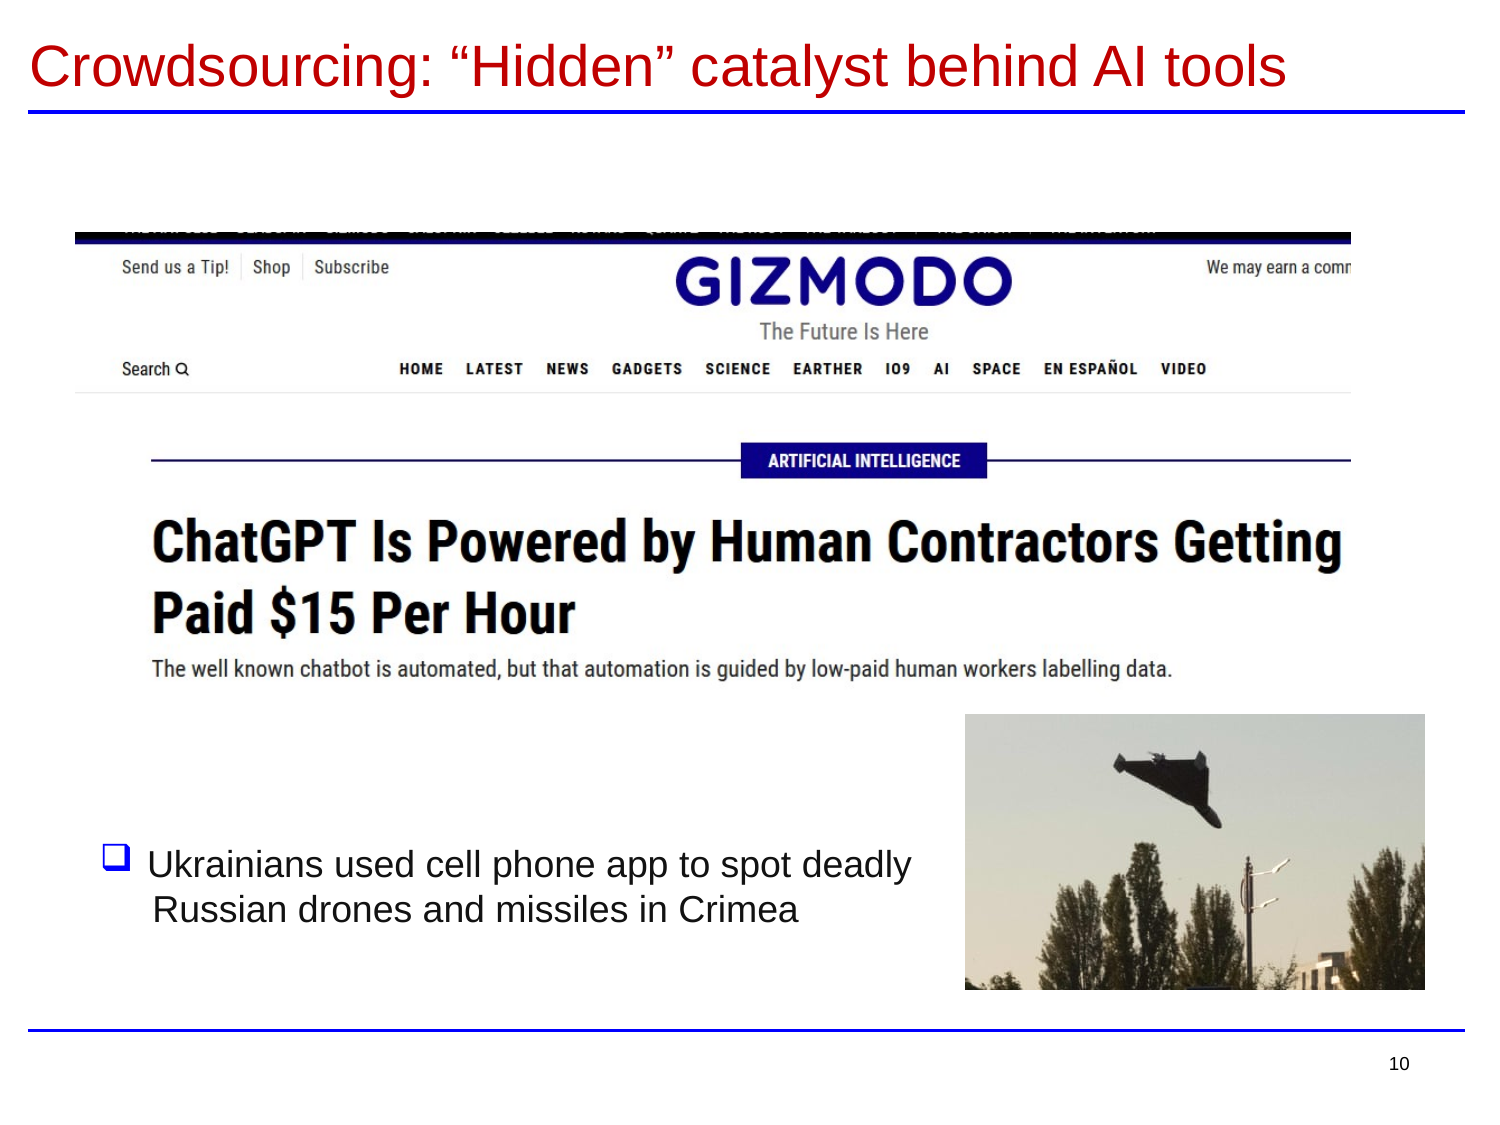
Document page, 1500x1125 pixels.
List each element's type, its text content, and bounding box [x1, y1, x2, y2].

slide_number 10 [1074, 1025, 1425, 1101]
title Crowdsourcing: “Hidden” catalyst behind AI tools [14, 24, 1365, 112]
picture [964, 713, 1425, 991]
picture [74, 231, 1351, 698]
text_box Ukrainians used cell phone app to spot deadly Russian drones and missiles in Crimea [85, 832, 950, 938]
